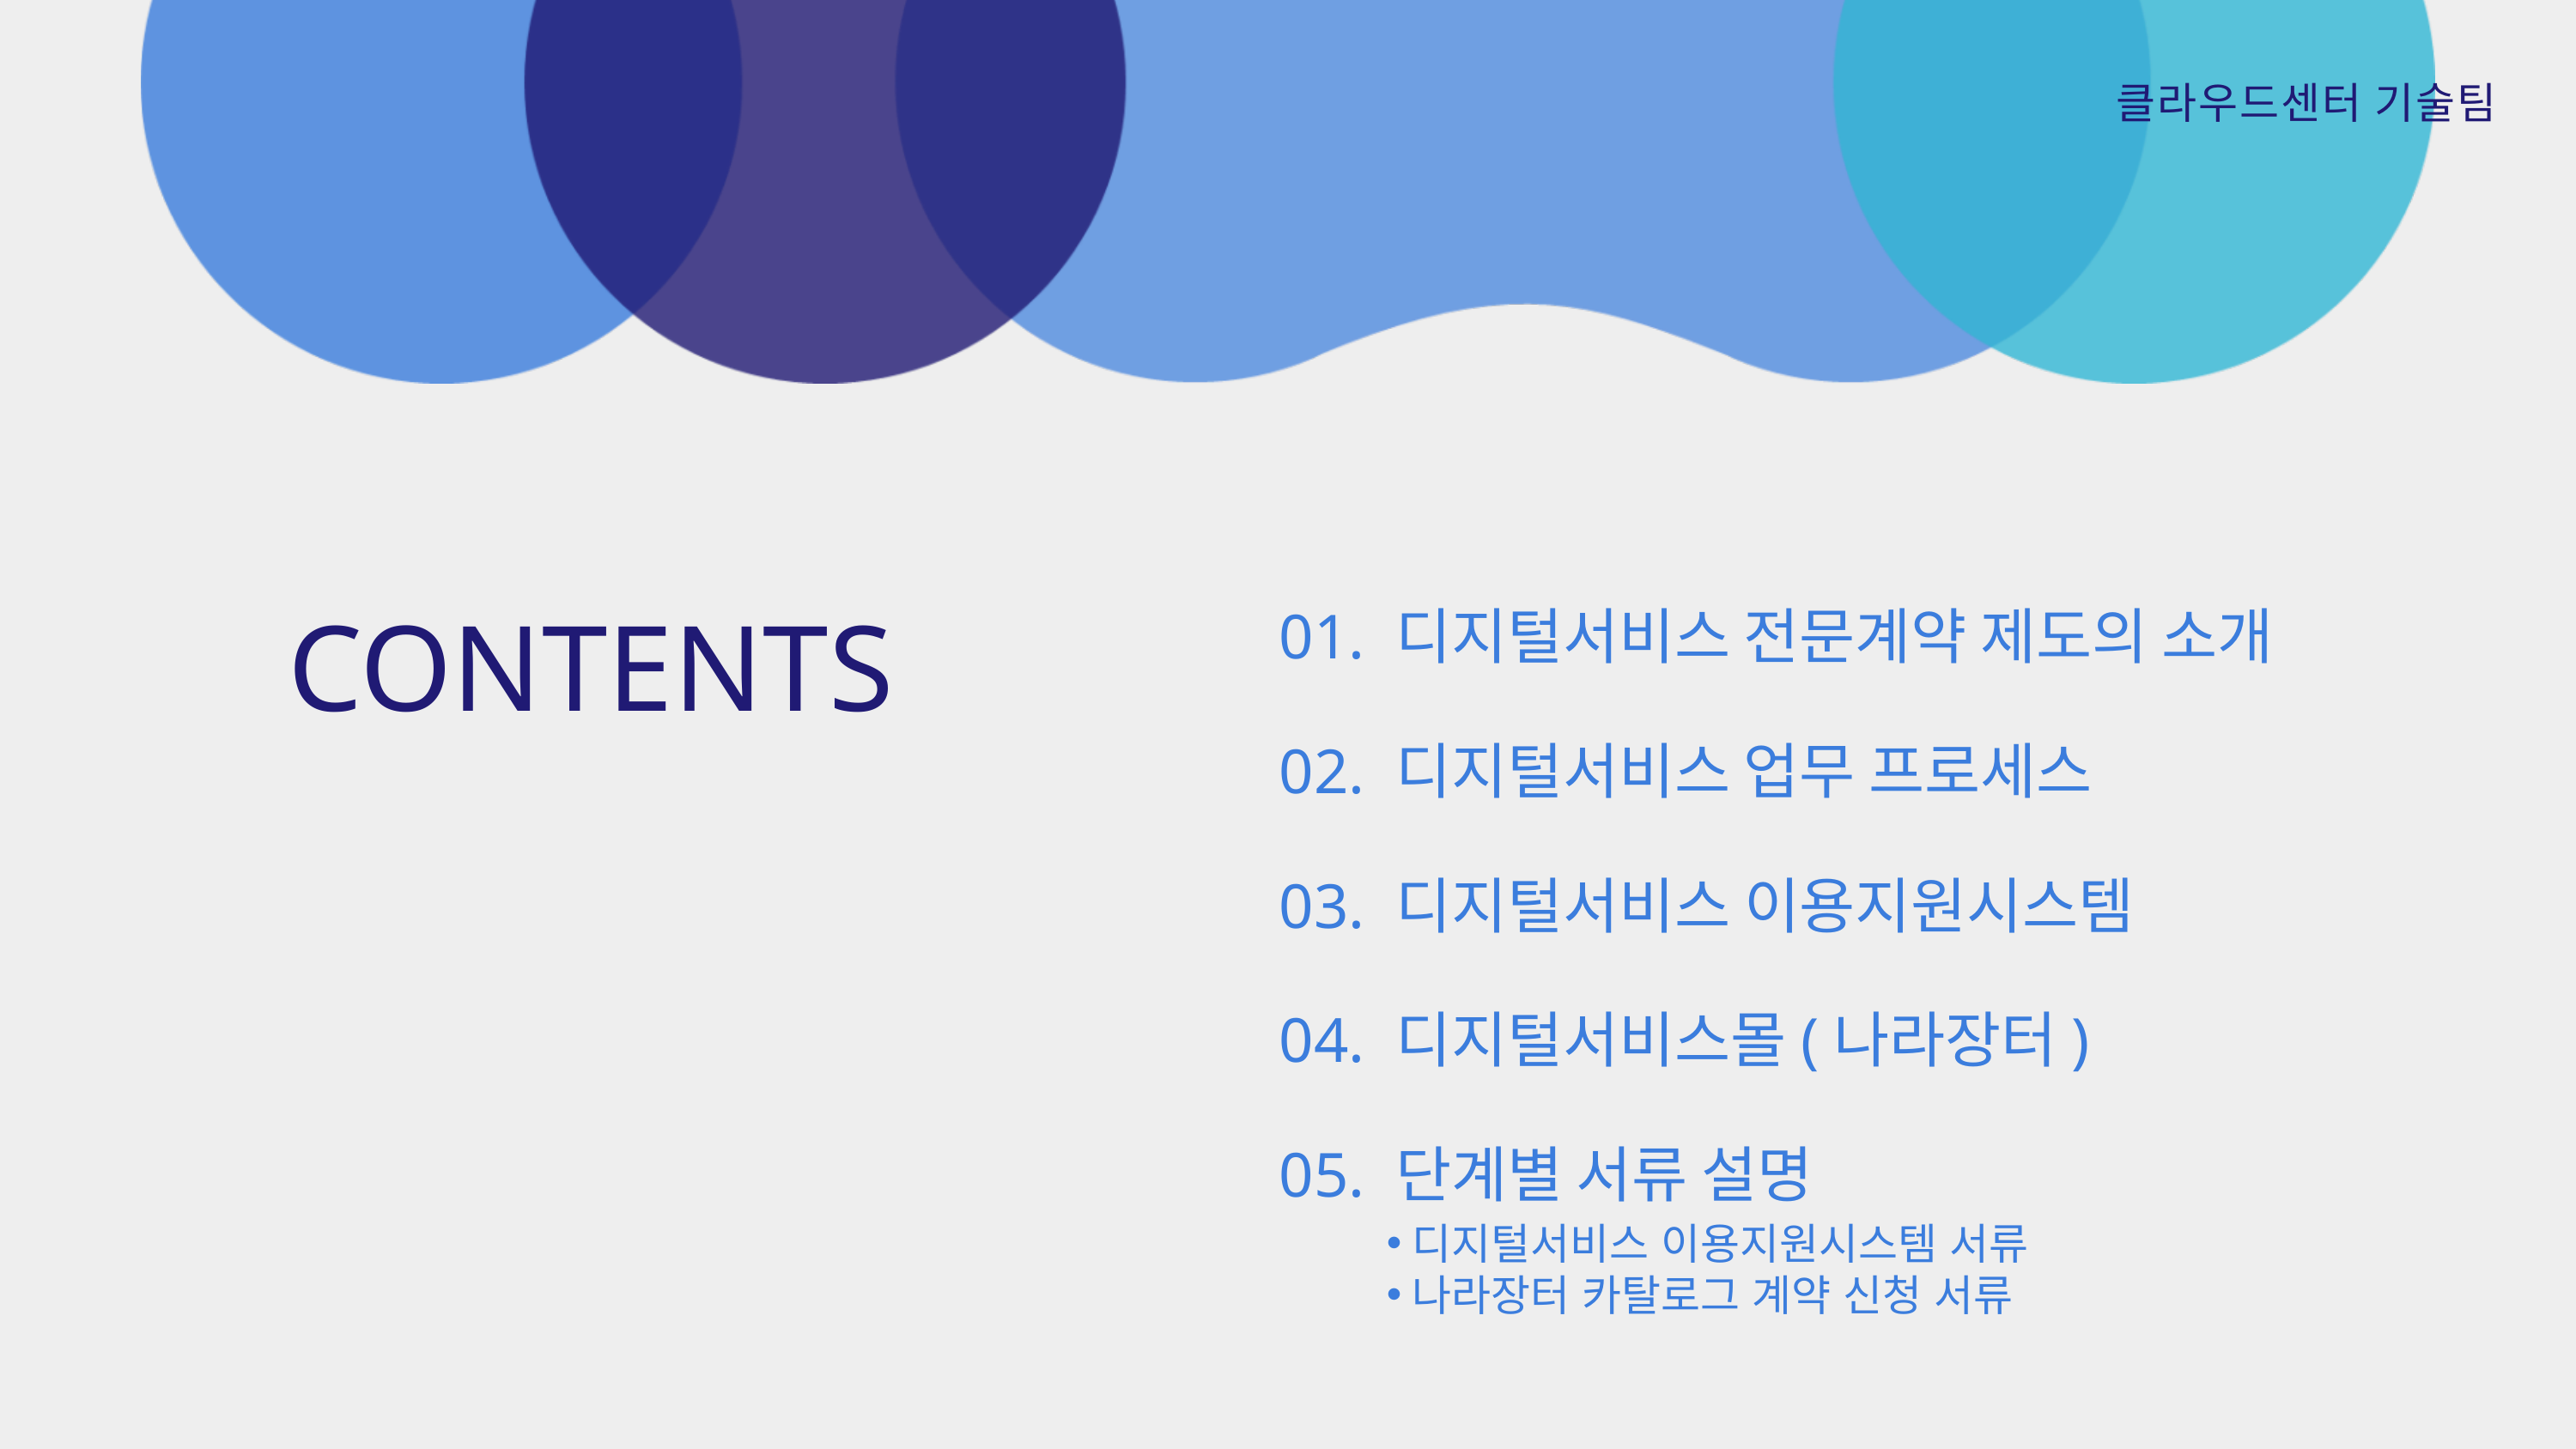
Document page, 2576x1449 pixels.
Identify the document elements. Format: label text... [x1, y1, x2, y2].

text_box 01. 디지털서비스 전문계약 제도의 소개 [1266, 591, 2341, 677]
text_box 04. 디지털서비스몰(나라장터) [1267, 995, 2372, 1082]
text_box 03. 디지털서비스 이용지원시스템 [1267, 860, 2319, 947]
text_box 디지털서비스 이용지원시스템 서류 나라장터 카탈로그 계약 신청 서류 [1374, 1210, 2042, 1326]
text_box 02. 디지털서비스 업무 프로세스 [1266, 725, 2341, 812]
text_box CONTENTS [275, 586, 1170, 742]
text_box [140, 0, 2435, 385]
text_box 05. 단계별 서류 설명 [1266, 1130, 2149, 1216]
text_box 클라우드센터 기술팀 [2441, 70, 2576, 134]
